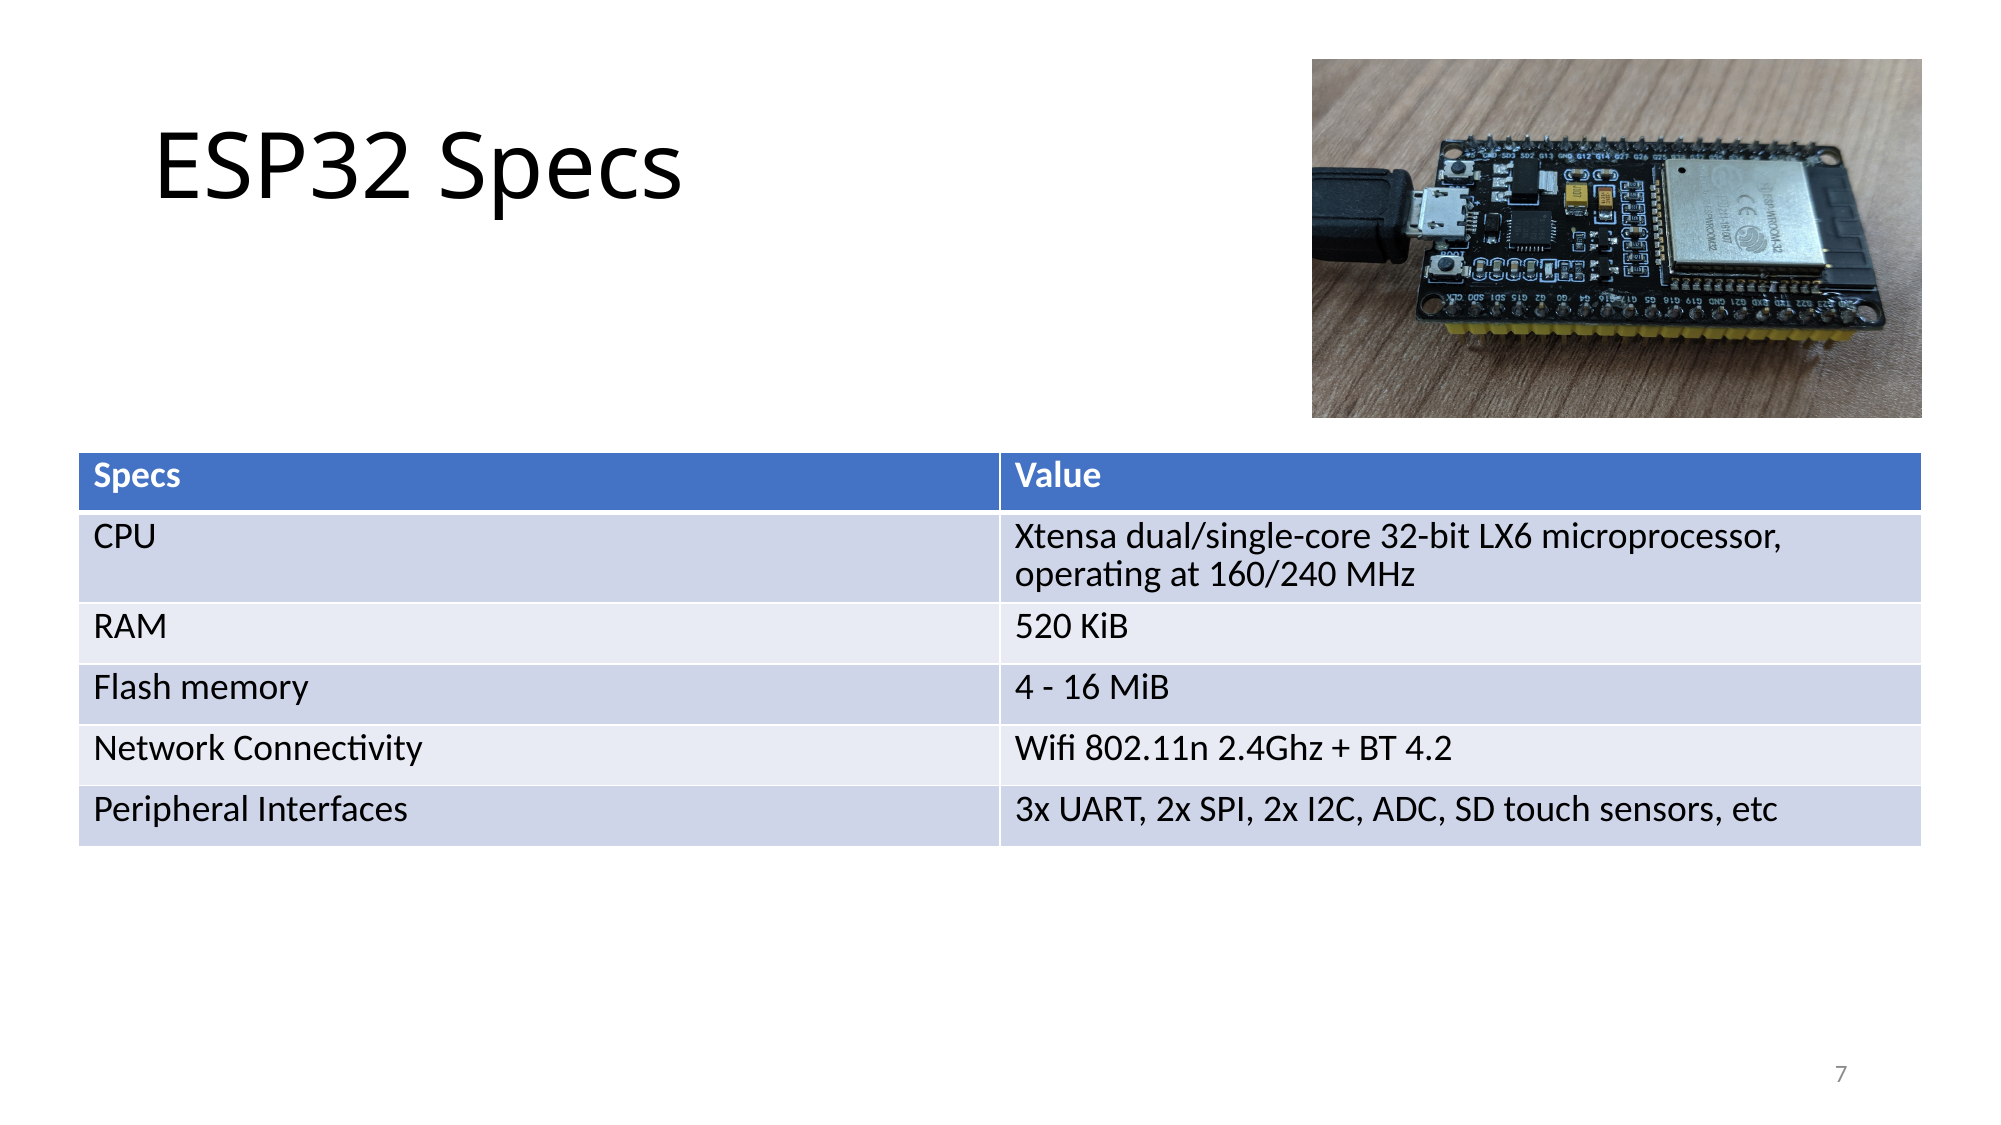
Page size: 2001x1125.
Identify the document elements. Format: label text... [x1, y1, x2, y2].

table_cell 4 - 16 MiB [1001, 665, 1921, 724]
table_cell Wifi 802.11n 2.4Ghz + BT 4.2 [1001, 726, 1921, 785]
table_cell Flash memory [79, 665, 999, 724]
table_header Value [1001, 453, 1921, 510]
table_cell CPU [79, 515, 999, 602]
table_cell Peripheral Interfaces [79, 786, 999, 846]
table_cell RAM [79, 604, 999, 663]
title ESP32 Specs [137, 59, 1312, 278]
table_header Specs [79, 453, 999, 510]
table_cell Network Connectivity [79, 726, 999, 785]
table_cell 520 KiB [1001, 604, 1921, 663]
table_cell Xtensa dual/single-core 32-bit LX6 microprocessor, operating at 160/240 MHz [1001, 515, 1921, 602]
table_cell 3x UART, 2x SPI, 2x I2C, ADC, SD touch sensors, etc [1001, 786, 1921, 846]
picture [1312, 59, 1922, 418]
slide_number 7 [1412, 1042, 1863, 1103]
